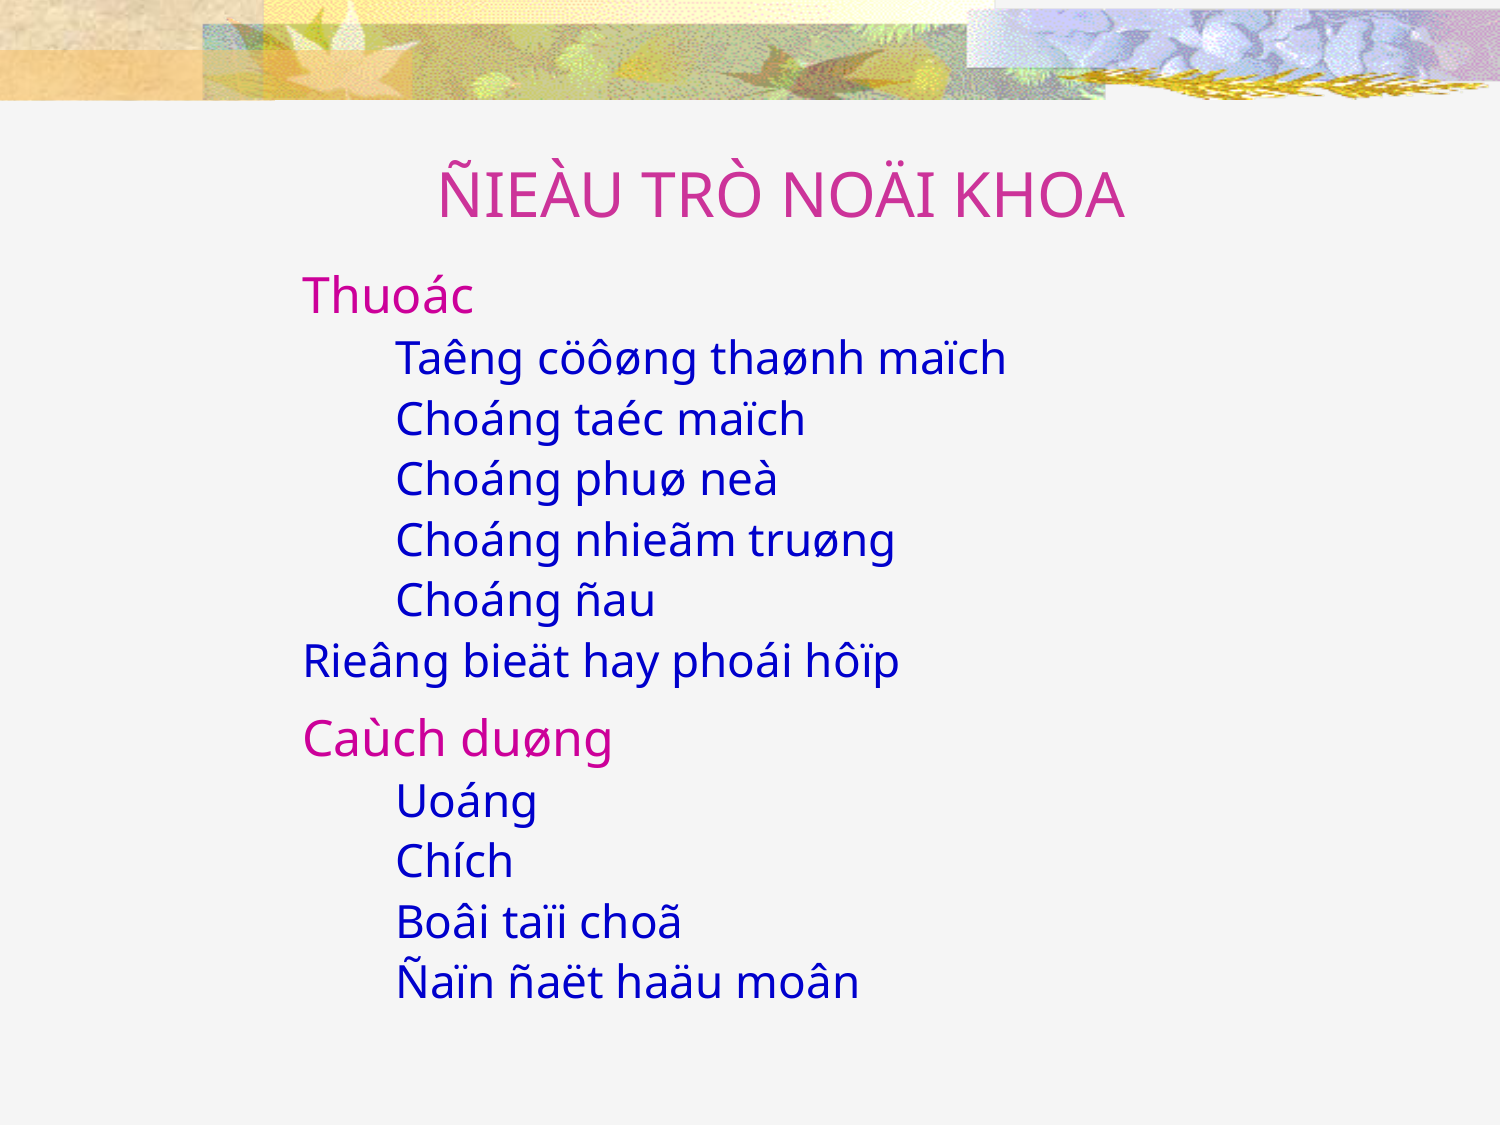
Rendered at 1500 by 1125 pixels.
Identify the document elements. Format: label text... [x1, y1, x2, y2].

picture [0, 0, 1500, 100]
title ÑIEÀU TRÒ NOÄI KHOA [262, 124, 1301, 238]
text_box Thuoác Taêng cöôøng thaønh maïch Choáng taéc maïch Choáng phuø neà Choáng nhieãm truøng Choáng ñau Rieâng bieät hay phoái hôïp Caùch duøng Uoáng Chích Boâi taïi choã Ñaïn ñaët haäu moân [287, 249, 1363, 1071]
